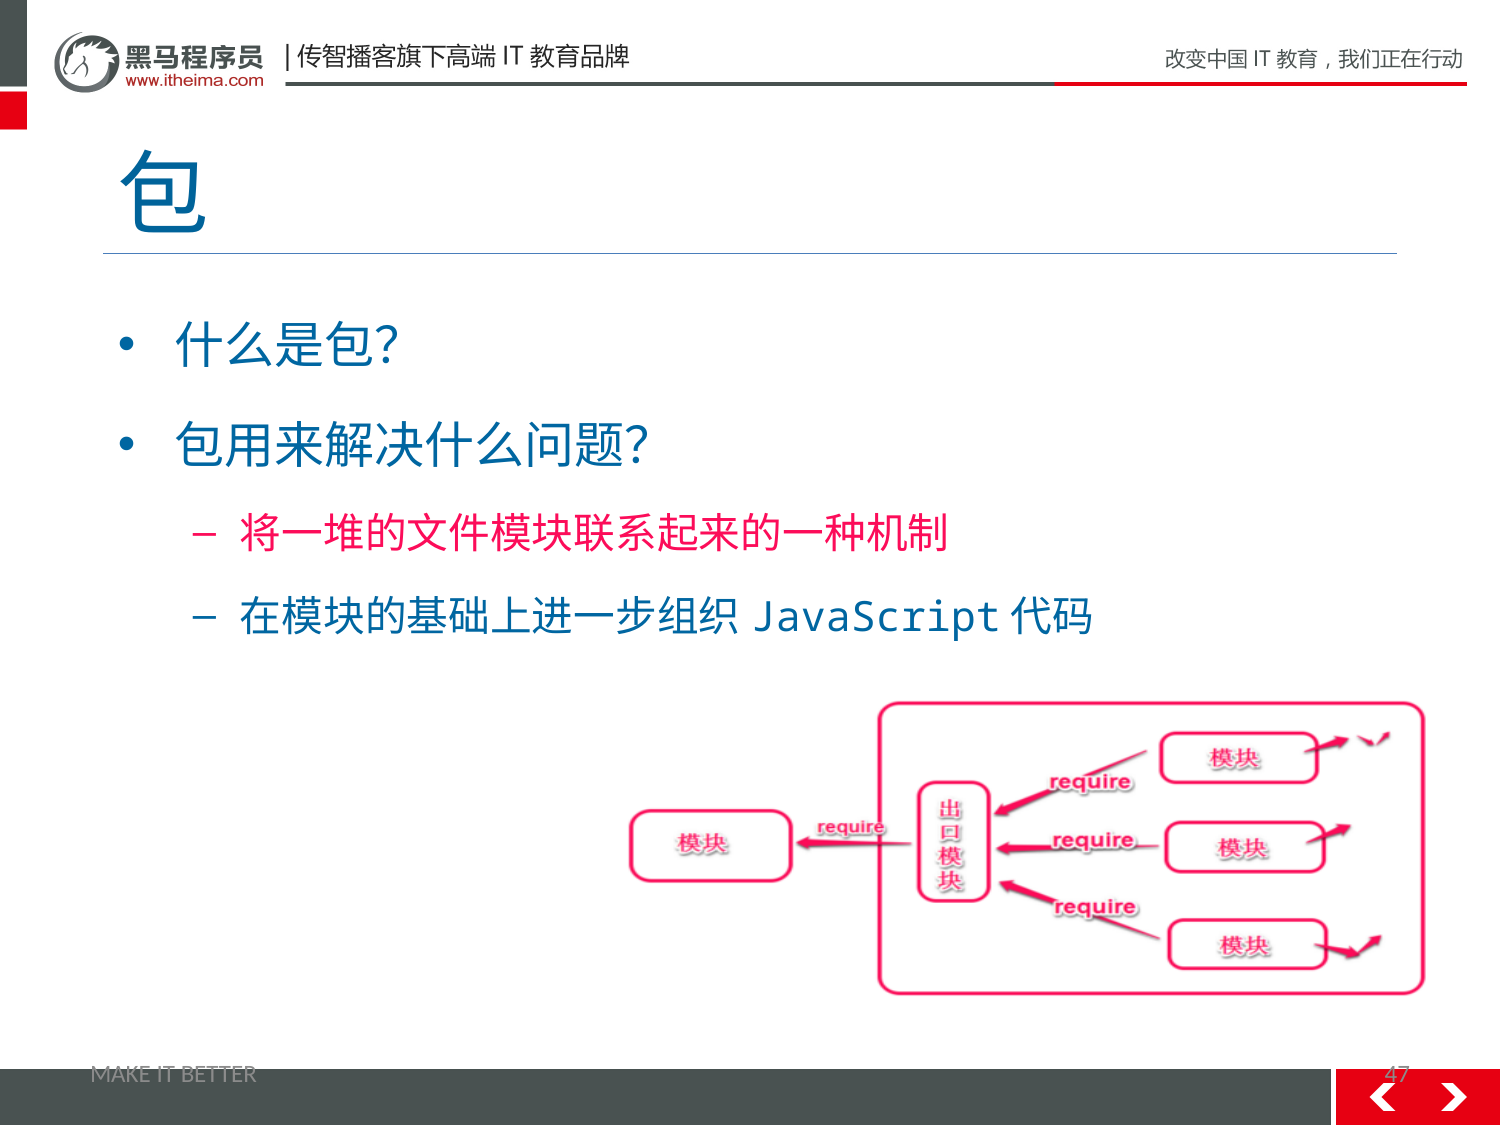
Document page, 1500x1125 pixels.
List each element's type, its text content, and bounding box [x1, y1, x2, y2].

picture [0, 0, 1500, 1125]
list 什么是包？ 包用来解决什么问题？ 将一堆的文件模块联系起来的一种机制 在模块的基础上进一步组织JavaScript代码 [103, 275, 1397, 1040]
title 包 [103, 95, 1397, 254]
slide_number MAKE IT BETTER [75, 1042, 425, 1103]
slide_number 47 [1074, 1042, 1425, 1103]
